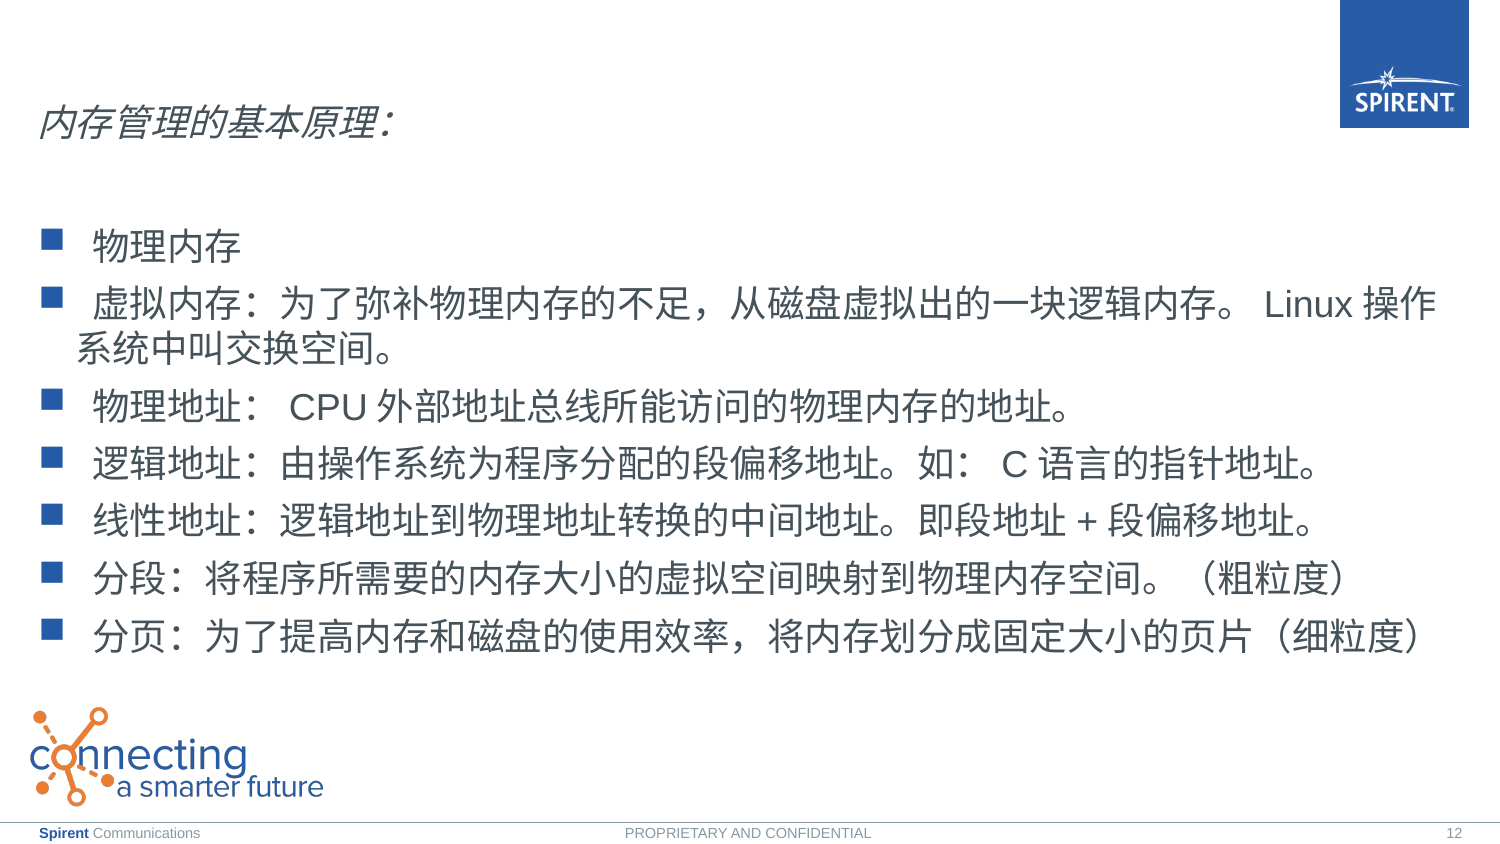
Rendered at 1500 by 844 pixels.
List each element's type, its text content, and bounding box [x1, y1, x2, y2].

list 内存管理的基本原理： [0, 91, 1328, 152]
picture [1340, 0, 1469, 128]
list 物理内存 虚拟内存：为了弥补物理内存的不足，从磁盘虚拟出的一块逻辑内存。Linux操作系统中叫交换空间。 物理地址：CPU外部地址总线所能访问的物理内存的地址。 逻辑地址：由操作系统为程序分配的段偏移地址。如：C语言的指针地址。 线性地址：逻辑地址到物理地址转换的中间地址。即段地址+段偏移地址。 分段：将程序所需要的内存大小的虚拟空间映射到物理内存空间。（粗粒度） 分页：为了提高内存和磁盘的使用效率，将内存划分成固定大小的页片（细粒度） [0, 157, 1458, 670]
picture [0, 707, 363, 825]
